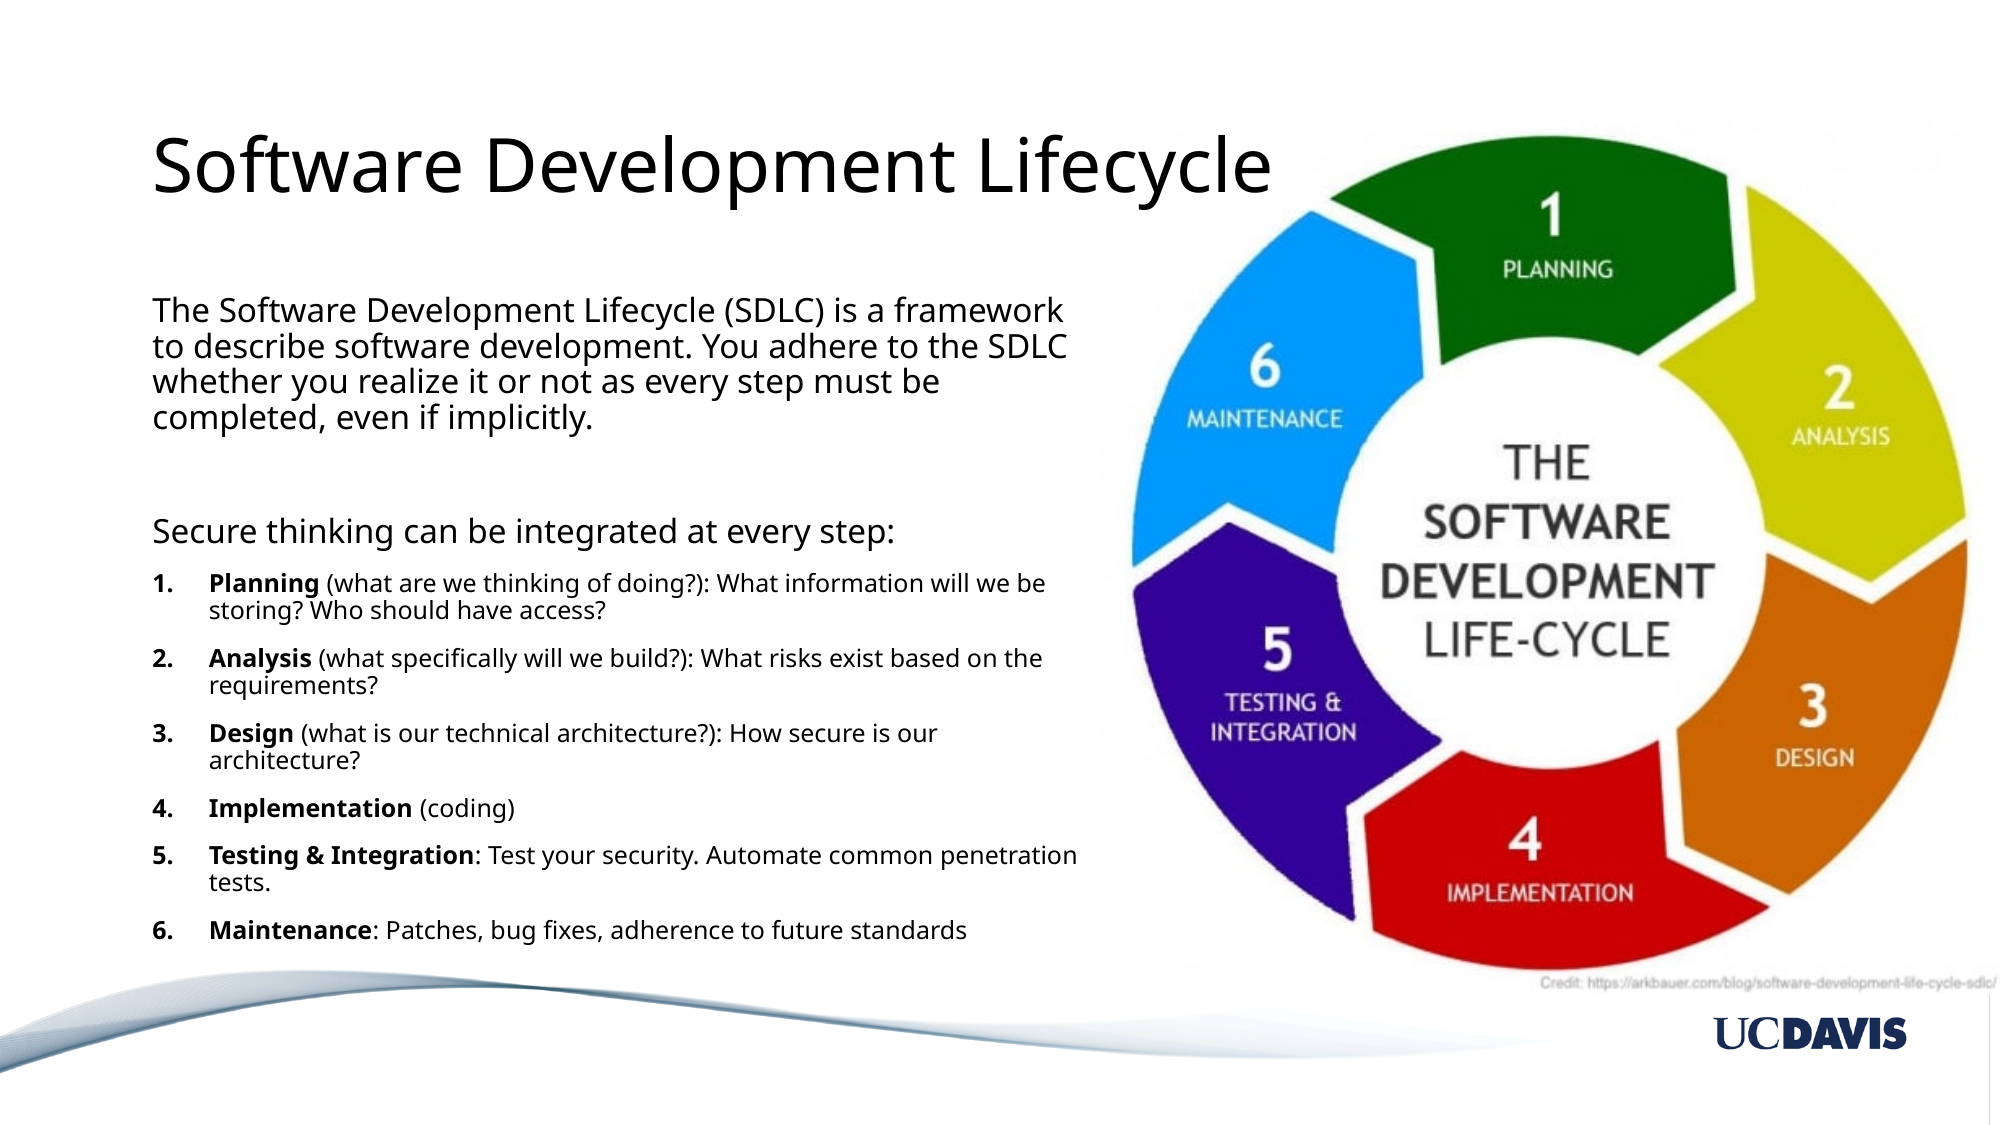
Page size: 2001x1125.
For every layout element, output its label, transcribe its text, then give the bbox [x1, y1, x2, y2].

list The Software Development Lifecycle (SDLC) is a framework to describe software development. You adhere to the SDLC whether you realize it or not as every step must be completed, even if implicitly. Secure thinking can be integrated at every step: Planning (what are we thinking of doing?): What information will we be storing? Who should have access? Analysis (what specifically will we build?): What risks exist based on the requirements? Design (what is our technical architecture?): How secure is our architecture? Implementation (coding) Testing & Integration: Test your security. Automate common penetration tests. Maintenance: Patches, bug fixes, adherence to future standards [137, 285, 1099, 933]
title Software Development Lifecycle [137, 120, 1099, 218]
picture [0, 0, 2000, 1125]
